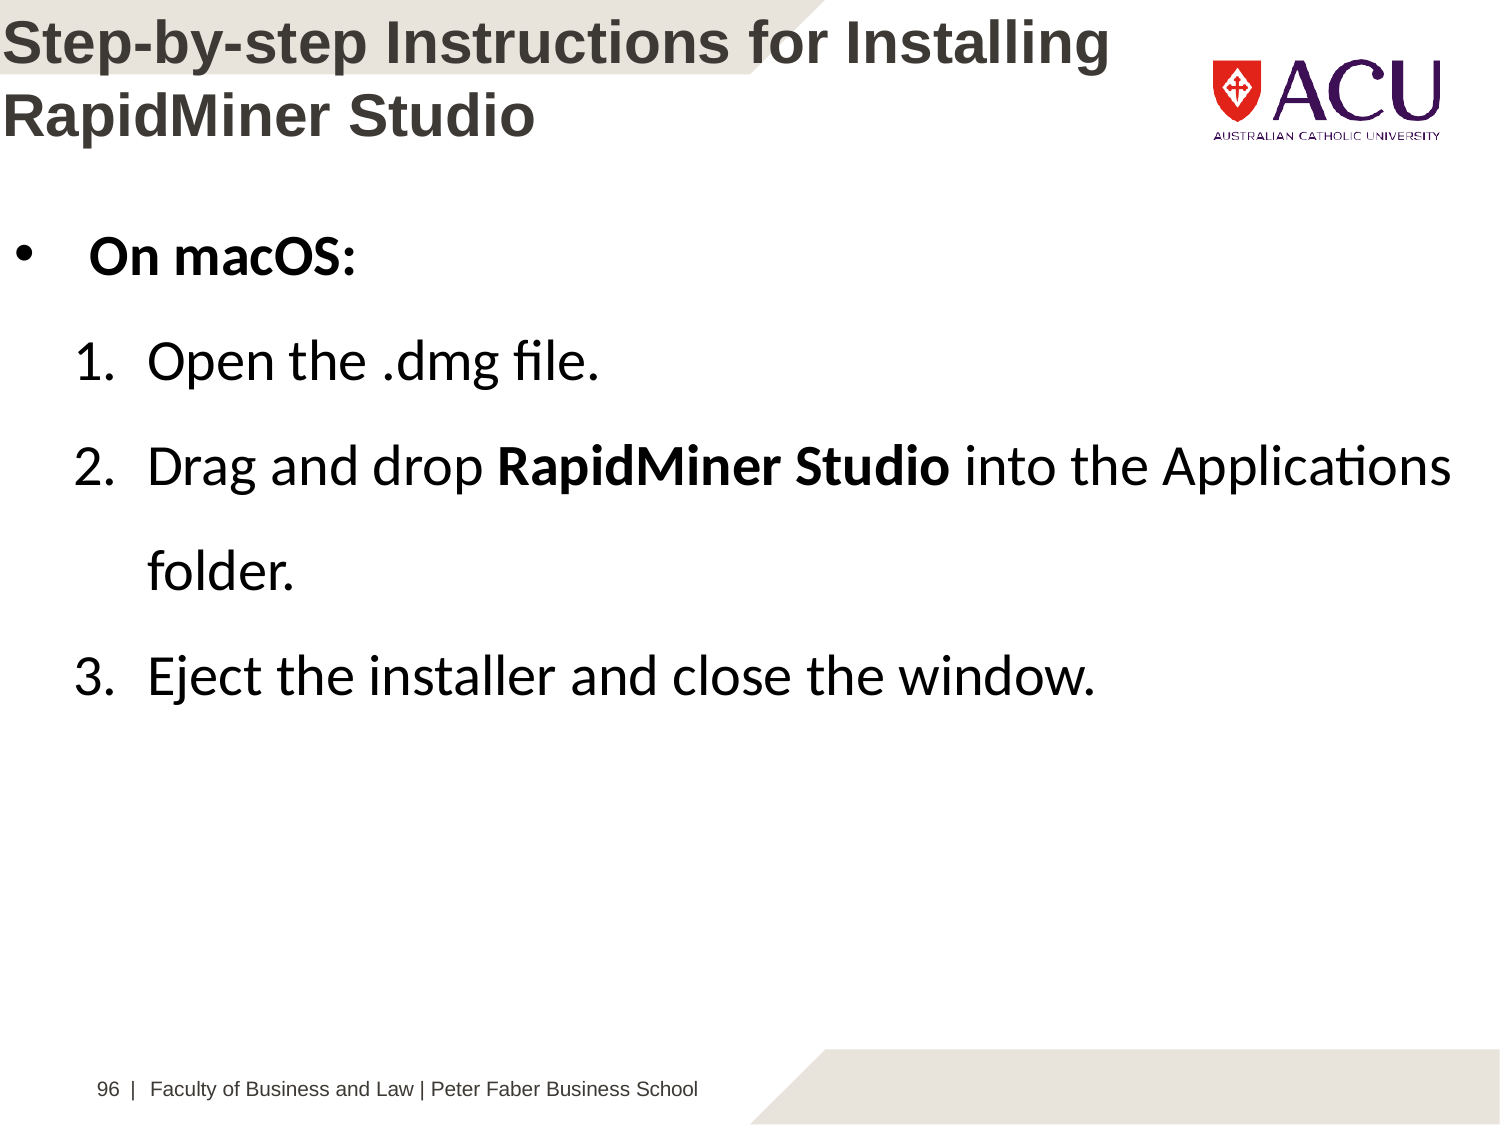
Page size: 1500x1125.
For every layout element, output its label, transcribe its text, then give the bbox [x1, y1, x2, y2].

slide_number 96 | Faculty of Business and Law | Peter Faber Business School [90, 1075, 703, 1125]
title Step-by-step Instructions for Installing RapidMiner Studio [0, 1, 1390, 174]
text_box On macOS: Open the .dmg file. Drag and drop RapidMiner Studio into the Applications folder. Eject the installer and close the window. [0, 174, 1500, 715]
picture [1390, 59, 1440, 140]
